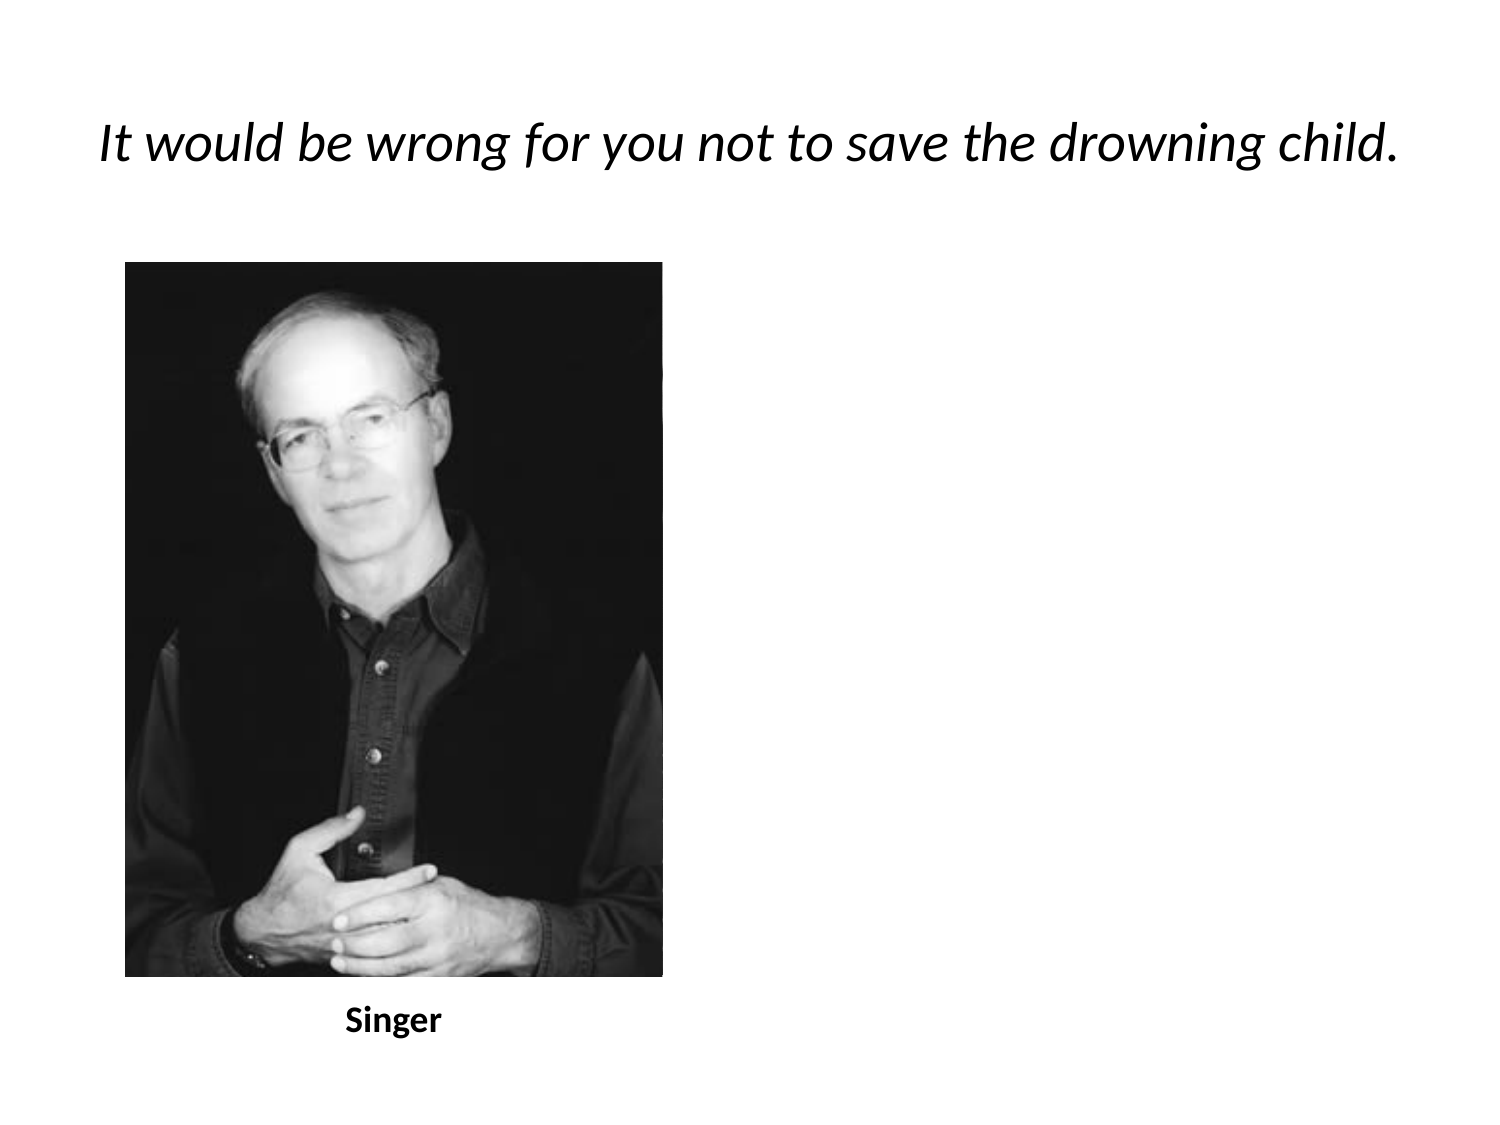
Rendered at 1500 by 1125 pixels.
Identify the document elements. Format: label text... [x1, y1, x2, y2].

title It would be wrong for you not to save the drowning child. [75, 45, 1425, 233]
picture [124, 262, 663, 977]
text_box Singer [124, 987, 663, 1048]
